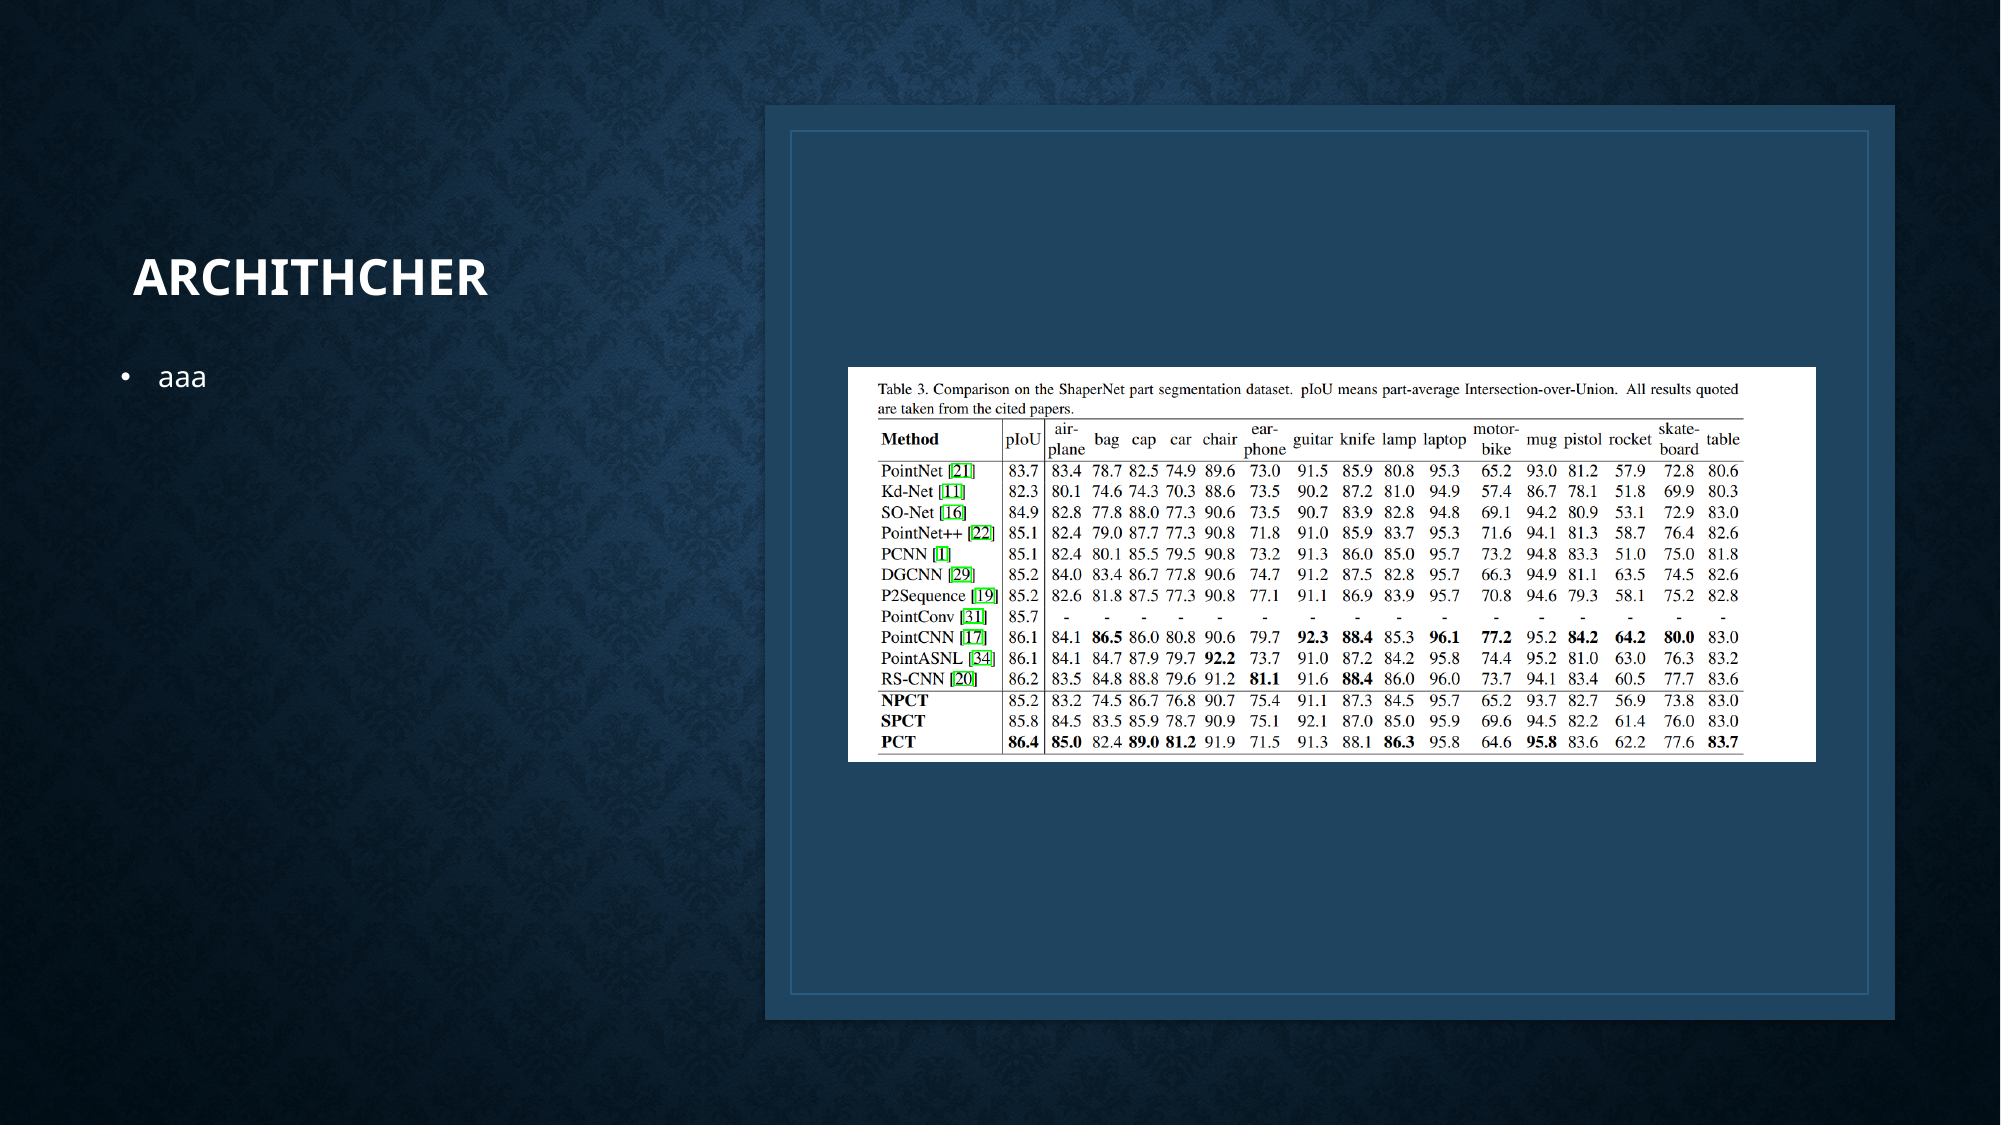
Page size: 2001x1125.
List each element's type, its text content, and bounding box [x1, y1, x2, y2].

list aaa [105, 343, 657, 1005]
text_box [790, 130, 1870, 995]
text_box [779, 119, 1881, 1006]
title ARCHITHCHER [105, 105, 657, 314]
picture [847, 367, 1816, 763]
